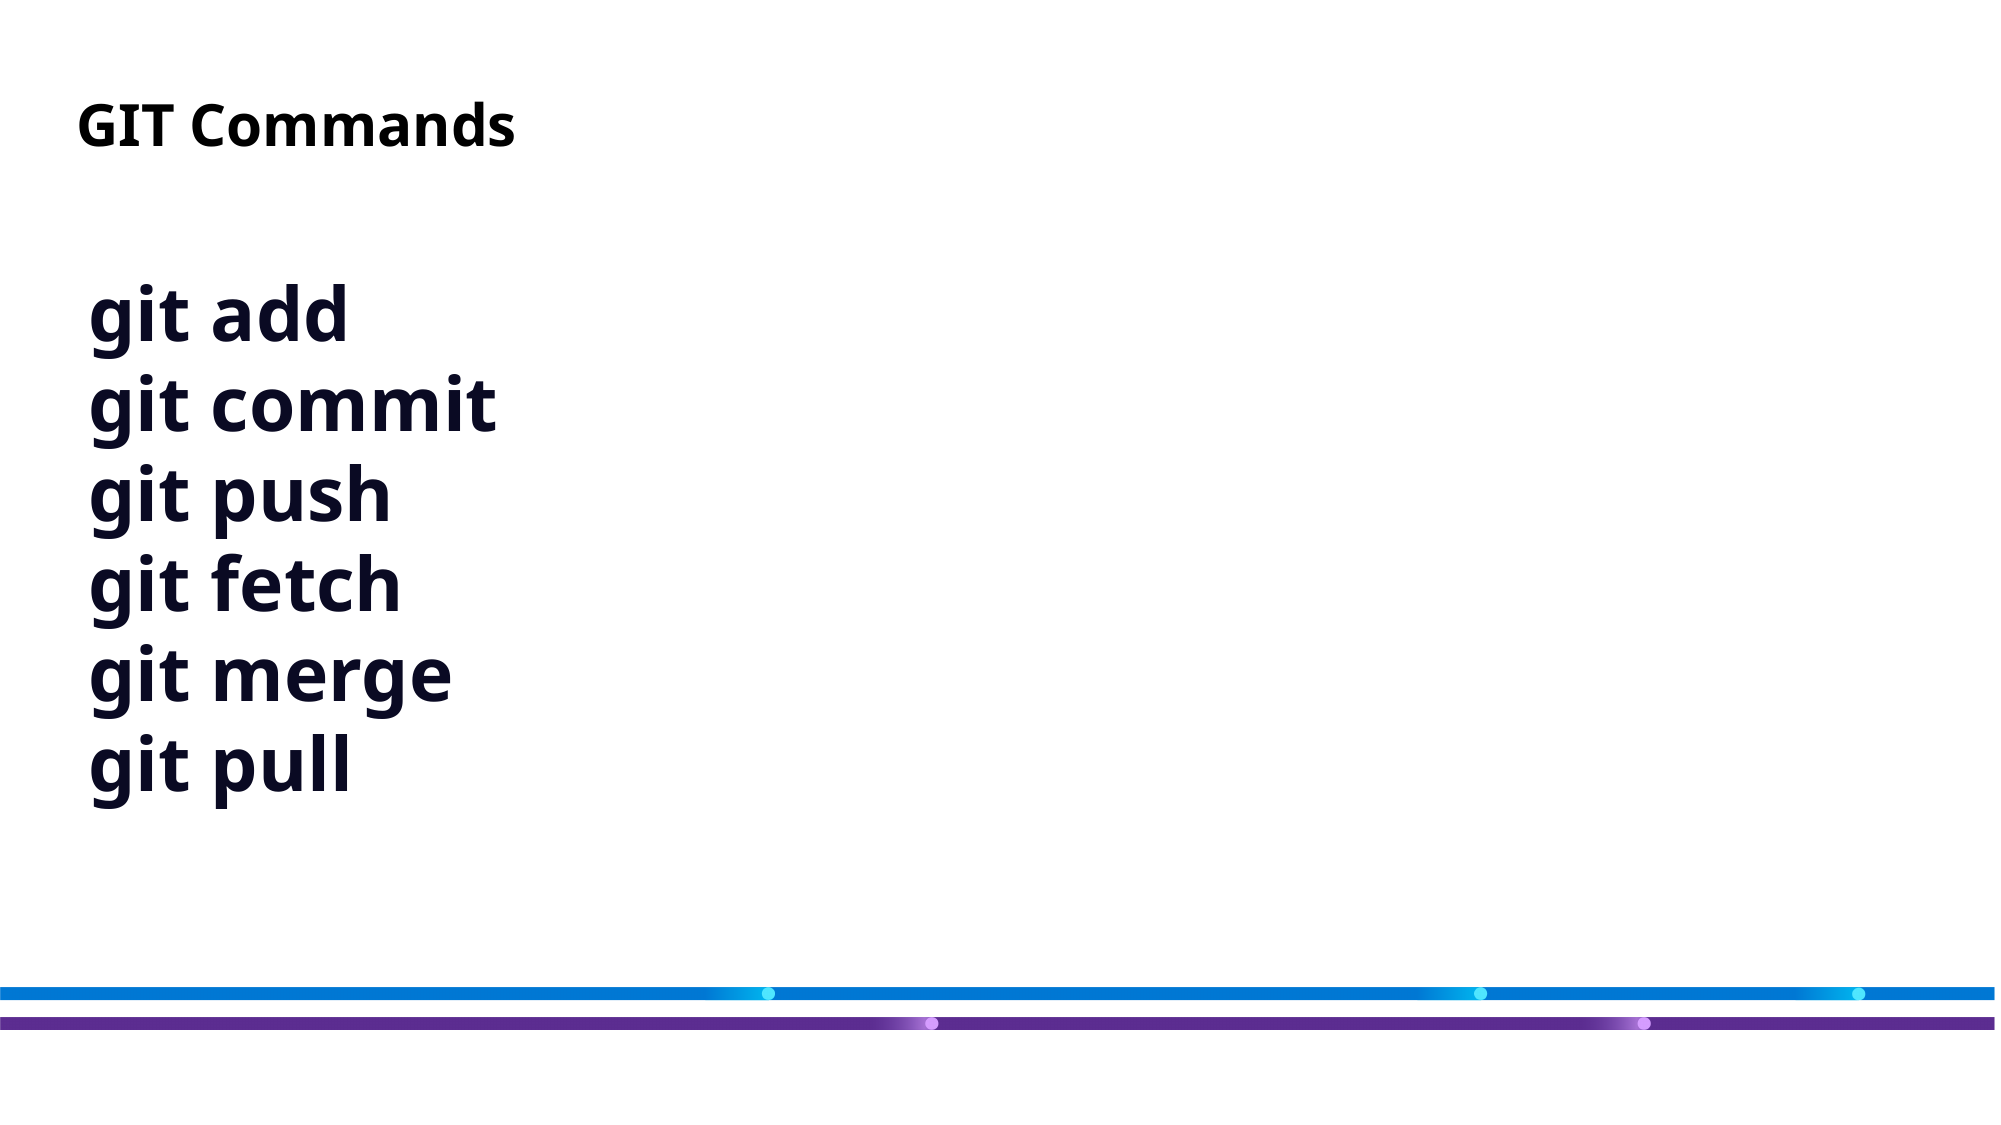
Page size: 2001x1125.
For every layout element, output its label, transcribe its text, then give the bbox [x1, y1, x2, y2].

picture [0, 987, 2000, 1030]
list GIT Commands [76, 88, 1884, 726]
text_box git add git commit git push git fetch git merge git pull [88, 266, 519, 807]
